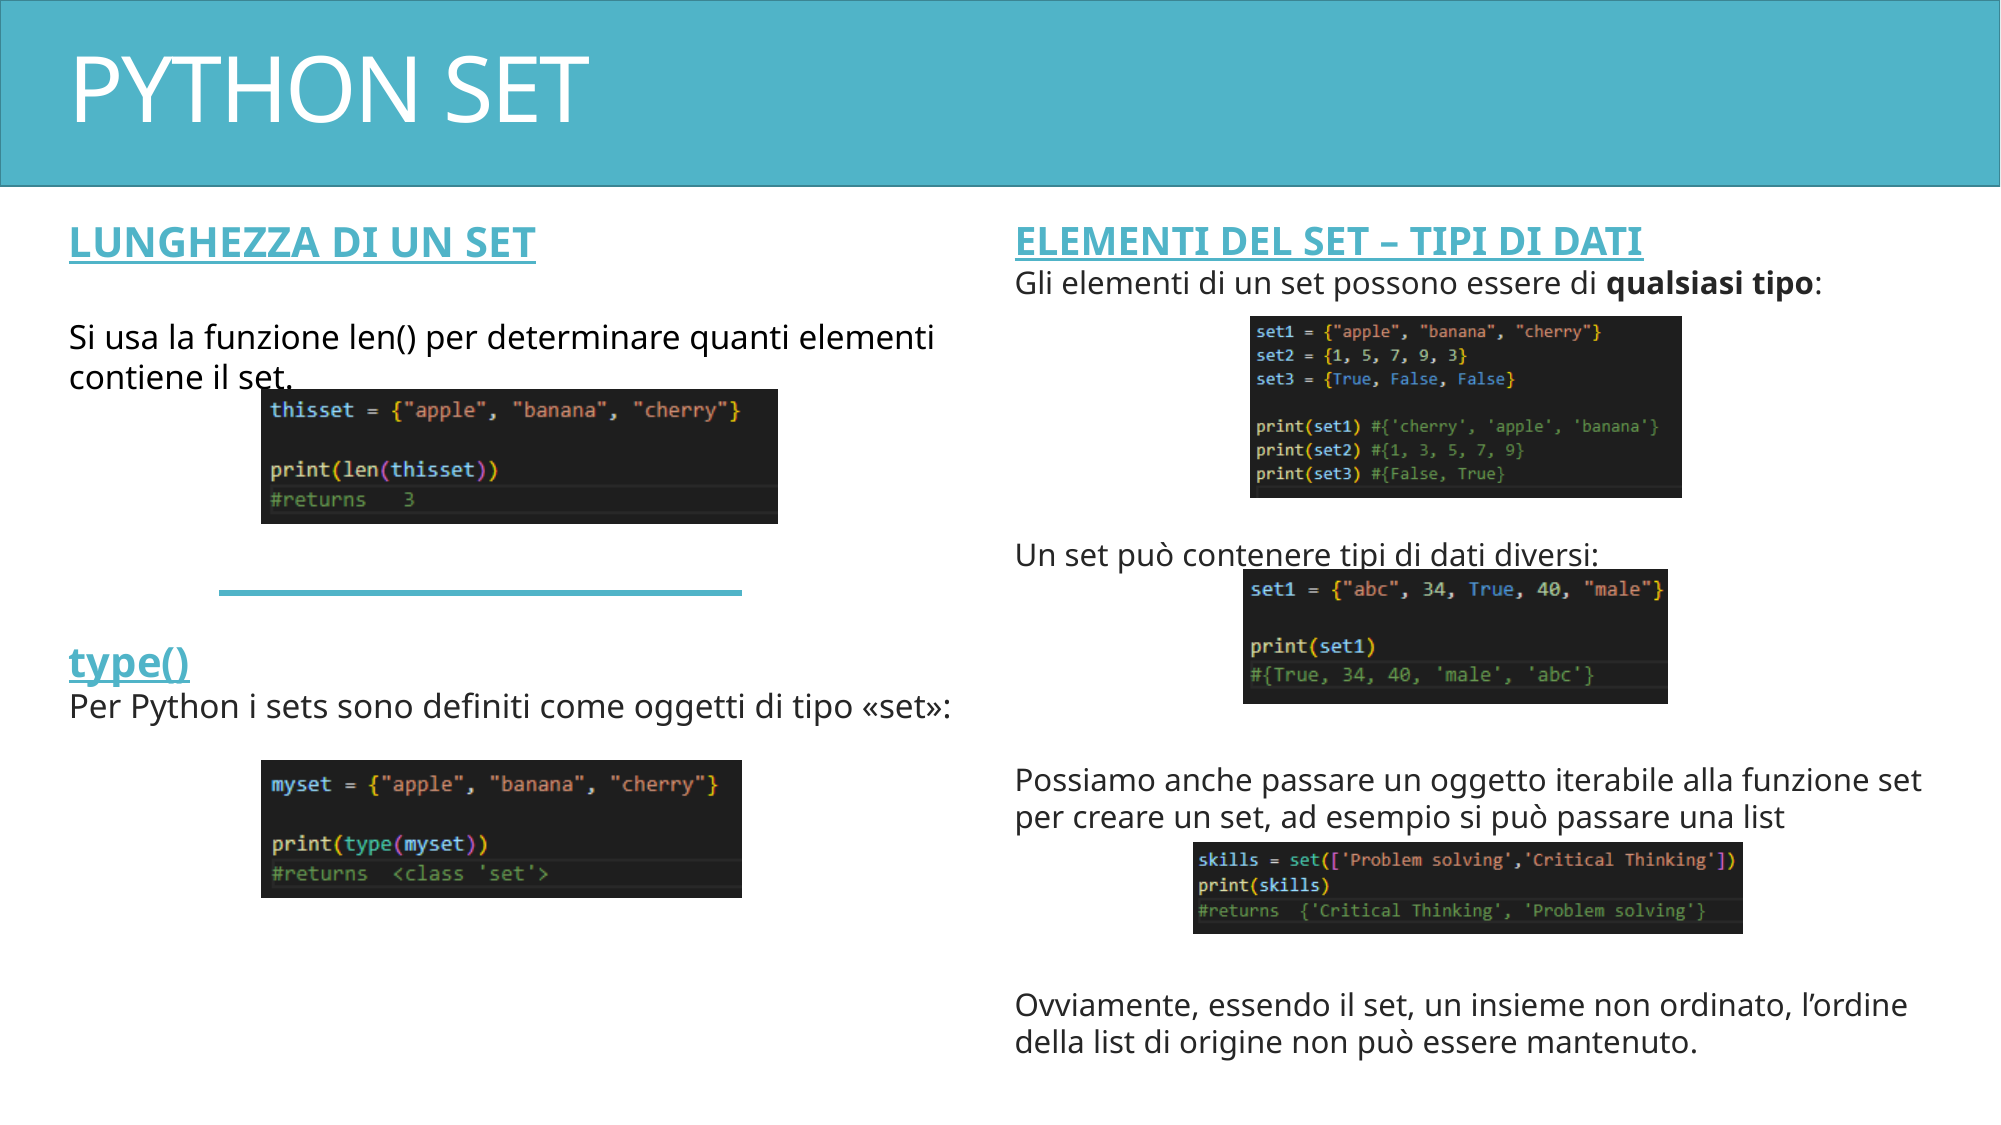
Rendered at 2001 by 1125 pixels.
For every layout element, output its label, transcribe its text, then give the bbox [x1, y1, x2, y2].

picture [1193, 842, 1743, 934]
picture [261, 388, 778, 524]
list LUNGHEZZA DI UN SET Si usa la funzione len() per determinare quanti elementi contiene il set. type() Per Python i sets sono definiti come oggetti di tipo «set»: [53, 208, 985, 1070]
picture [1242, 569, 1668, 704]
list ELEMENTI DEL SET – TIPI DI DATI Gli elementi di un set possono essere di qualsiasi tipo: Un set può contenere tipi di dati diversi: Possiamo anche passare un oggetto iterabile alla funzione set per creare un set, ad esempio si può passare una list Ovviamente, essendo il set, un insieme non ordinato, l’ordine della list di origine non può essere mantenuto. [985, 208, 1947, 1072]
title PYTHON SET [53, 19, 1949, 170]
picture [261, 760, 742, 899]
picture [1250, 316, 1682, 499]
